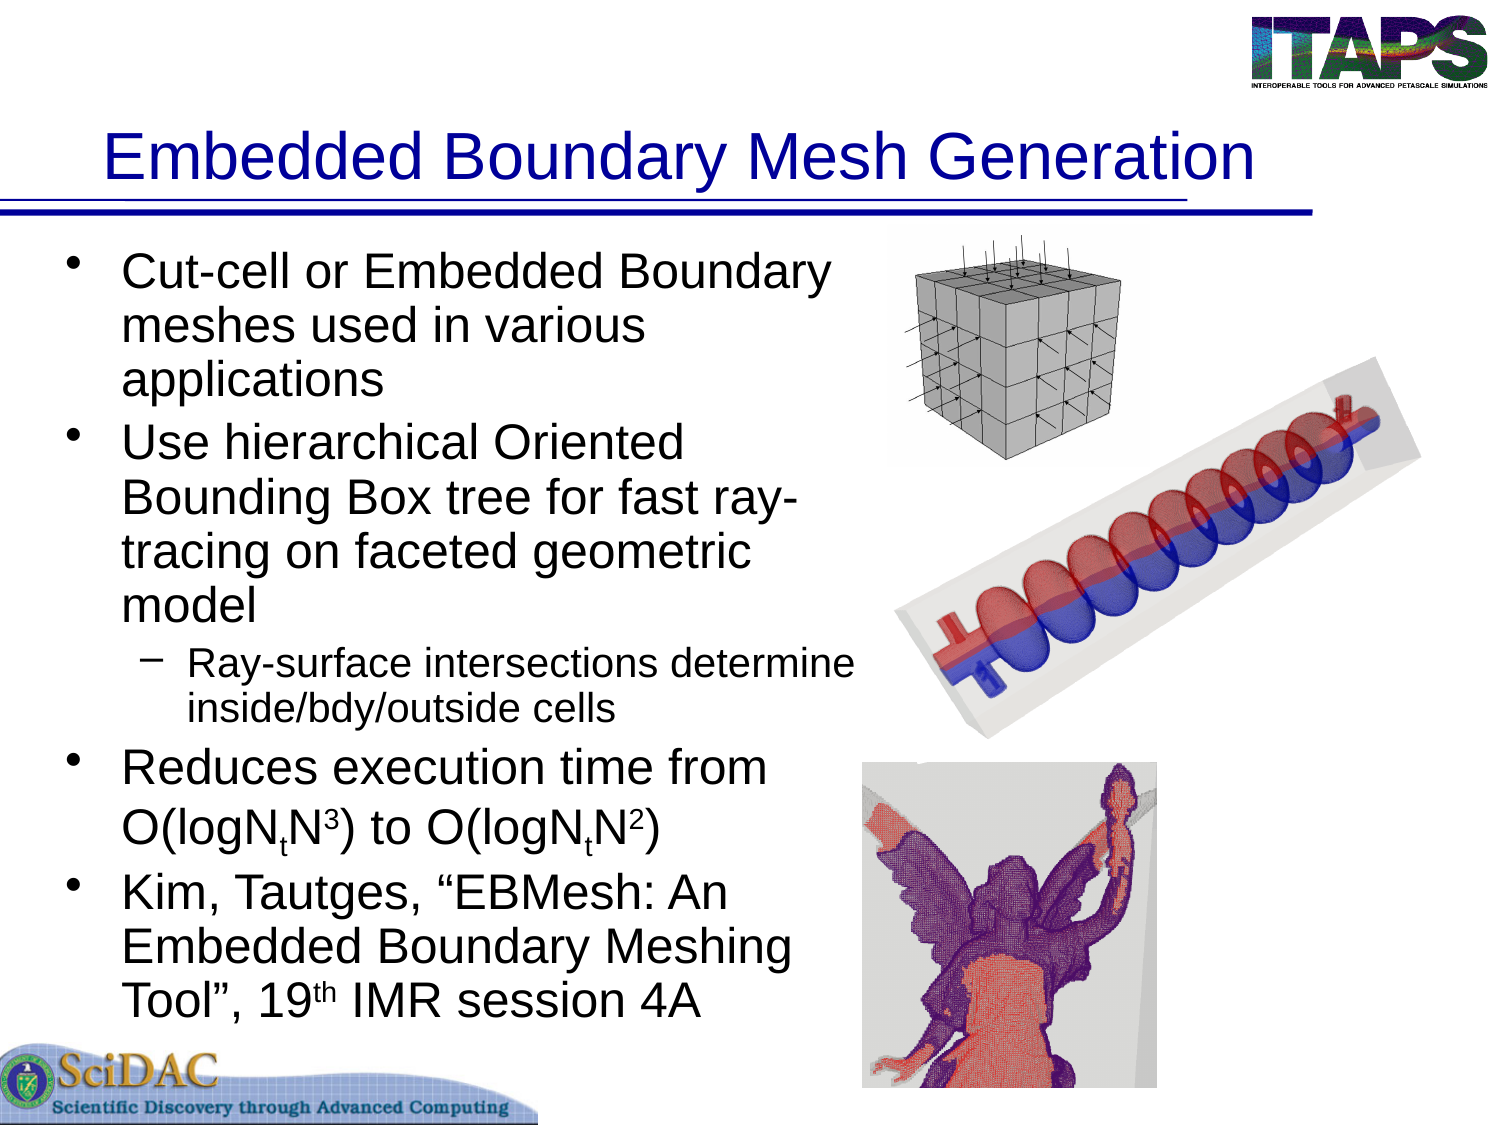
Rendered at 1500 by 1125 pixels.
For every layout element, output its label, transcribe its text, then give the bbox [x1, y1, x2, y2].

picture [850, 224, 1476, 1088]
picture [1250, 14, 1488, 88]
title Embedded Boundary Mesh Generation [87, 37, 1313, 201]
list Cut-cell or Embedded Boundary meshes used in various applications Use hierarchical Oriented Bounding Box tree for fast ray-tracing on faceted geometric model Ray-surface intersections determine inside/bdy/outside cells Reduces execution time from O(logNtN3) to O(logNtN2) Kim, Tautges, “EBMesh: An Embedded Boundary Meshing Tool”, 19th IMR session 4A [49, 237, 901, 1063]
picture [0, 1042, 538, 1125]
